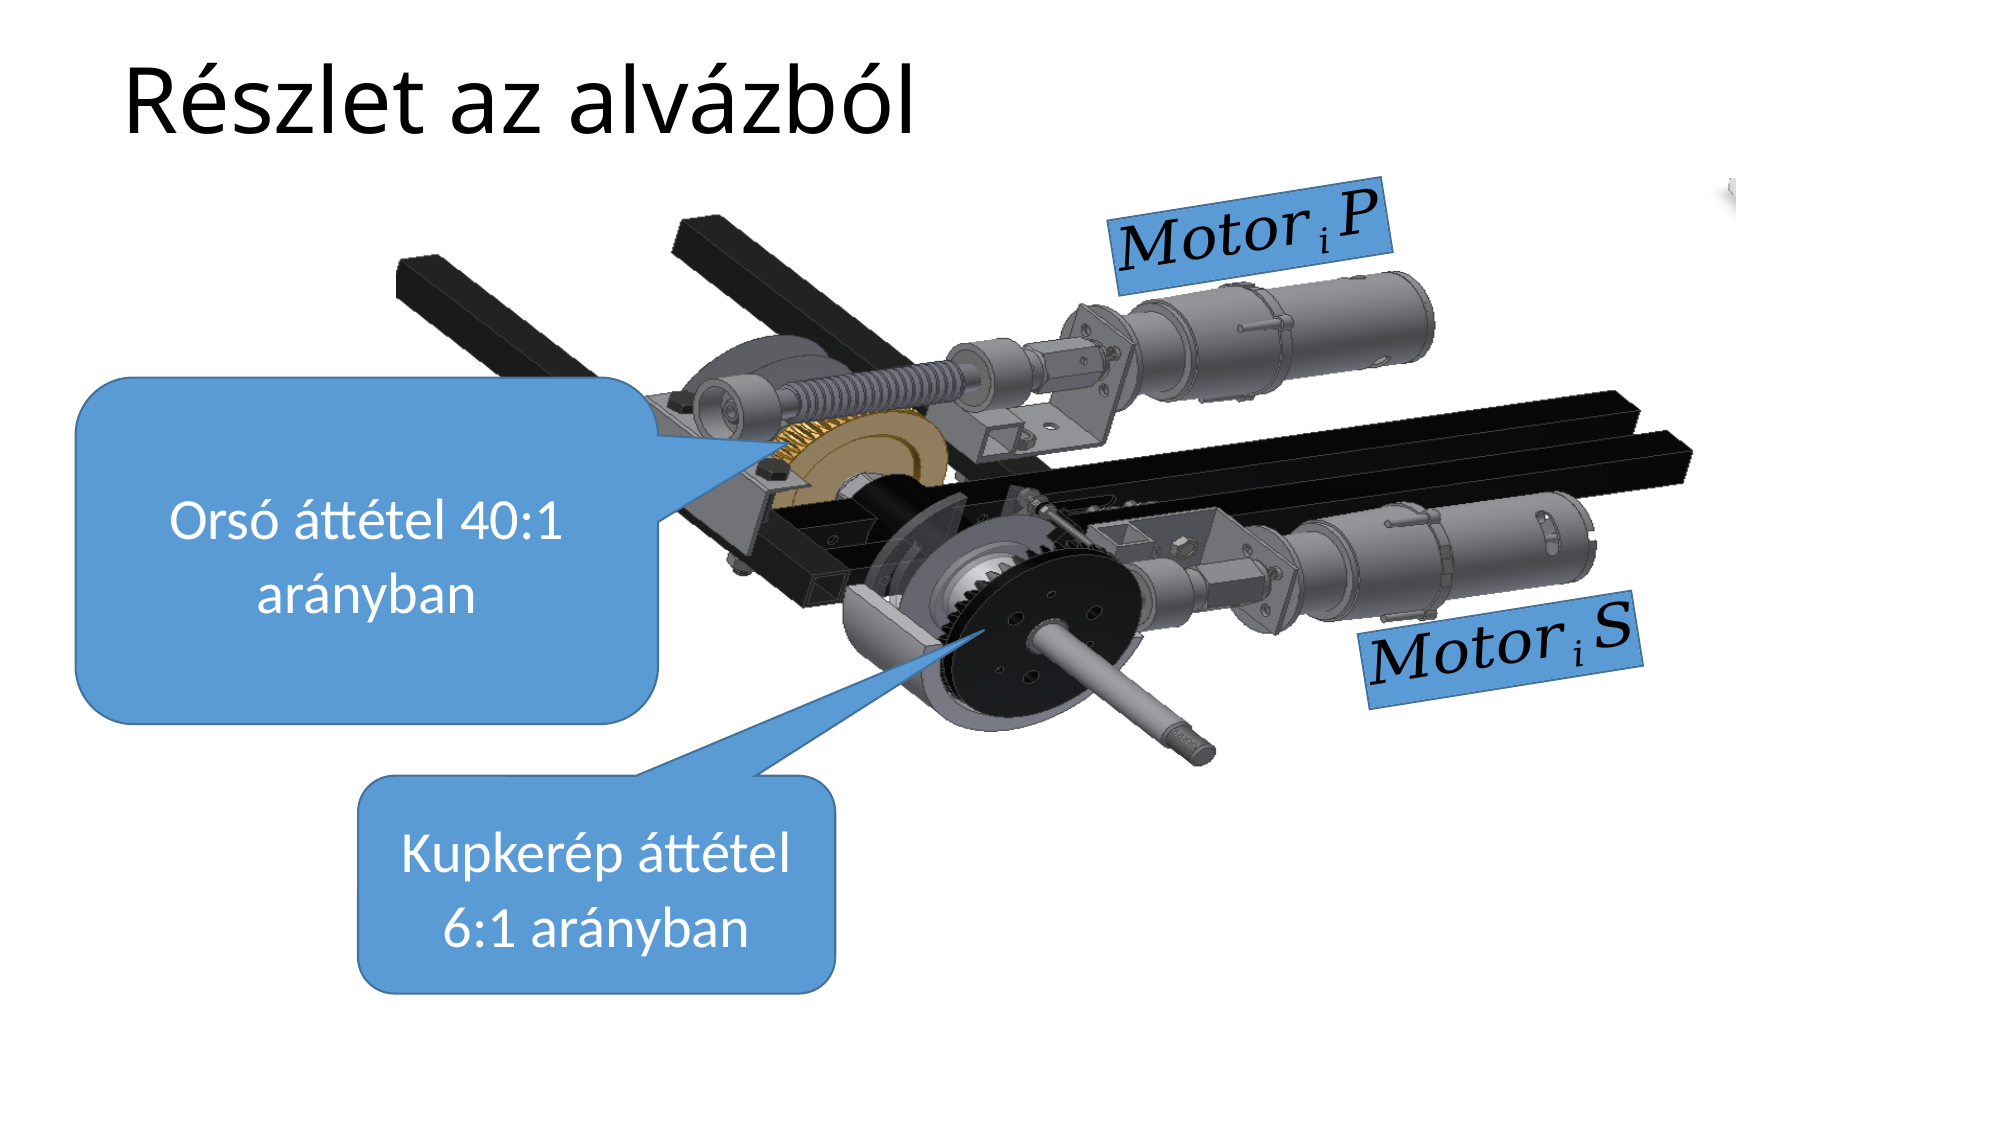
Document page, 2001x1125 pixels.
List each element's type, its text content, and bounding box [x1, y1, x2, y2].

title Részlet az alvázból [106, 0, 1832, 213]
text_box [75, 178, 1736, 994]
